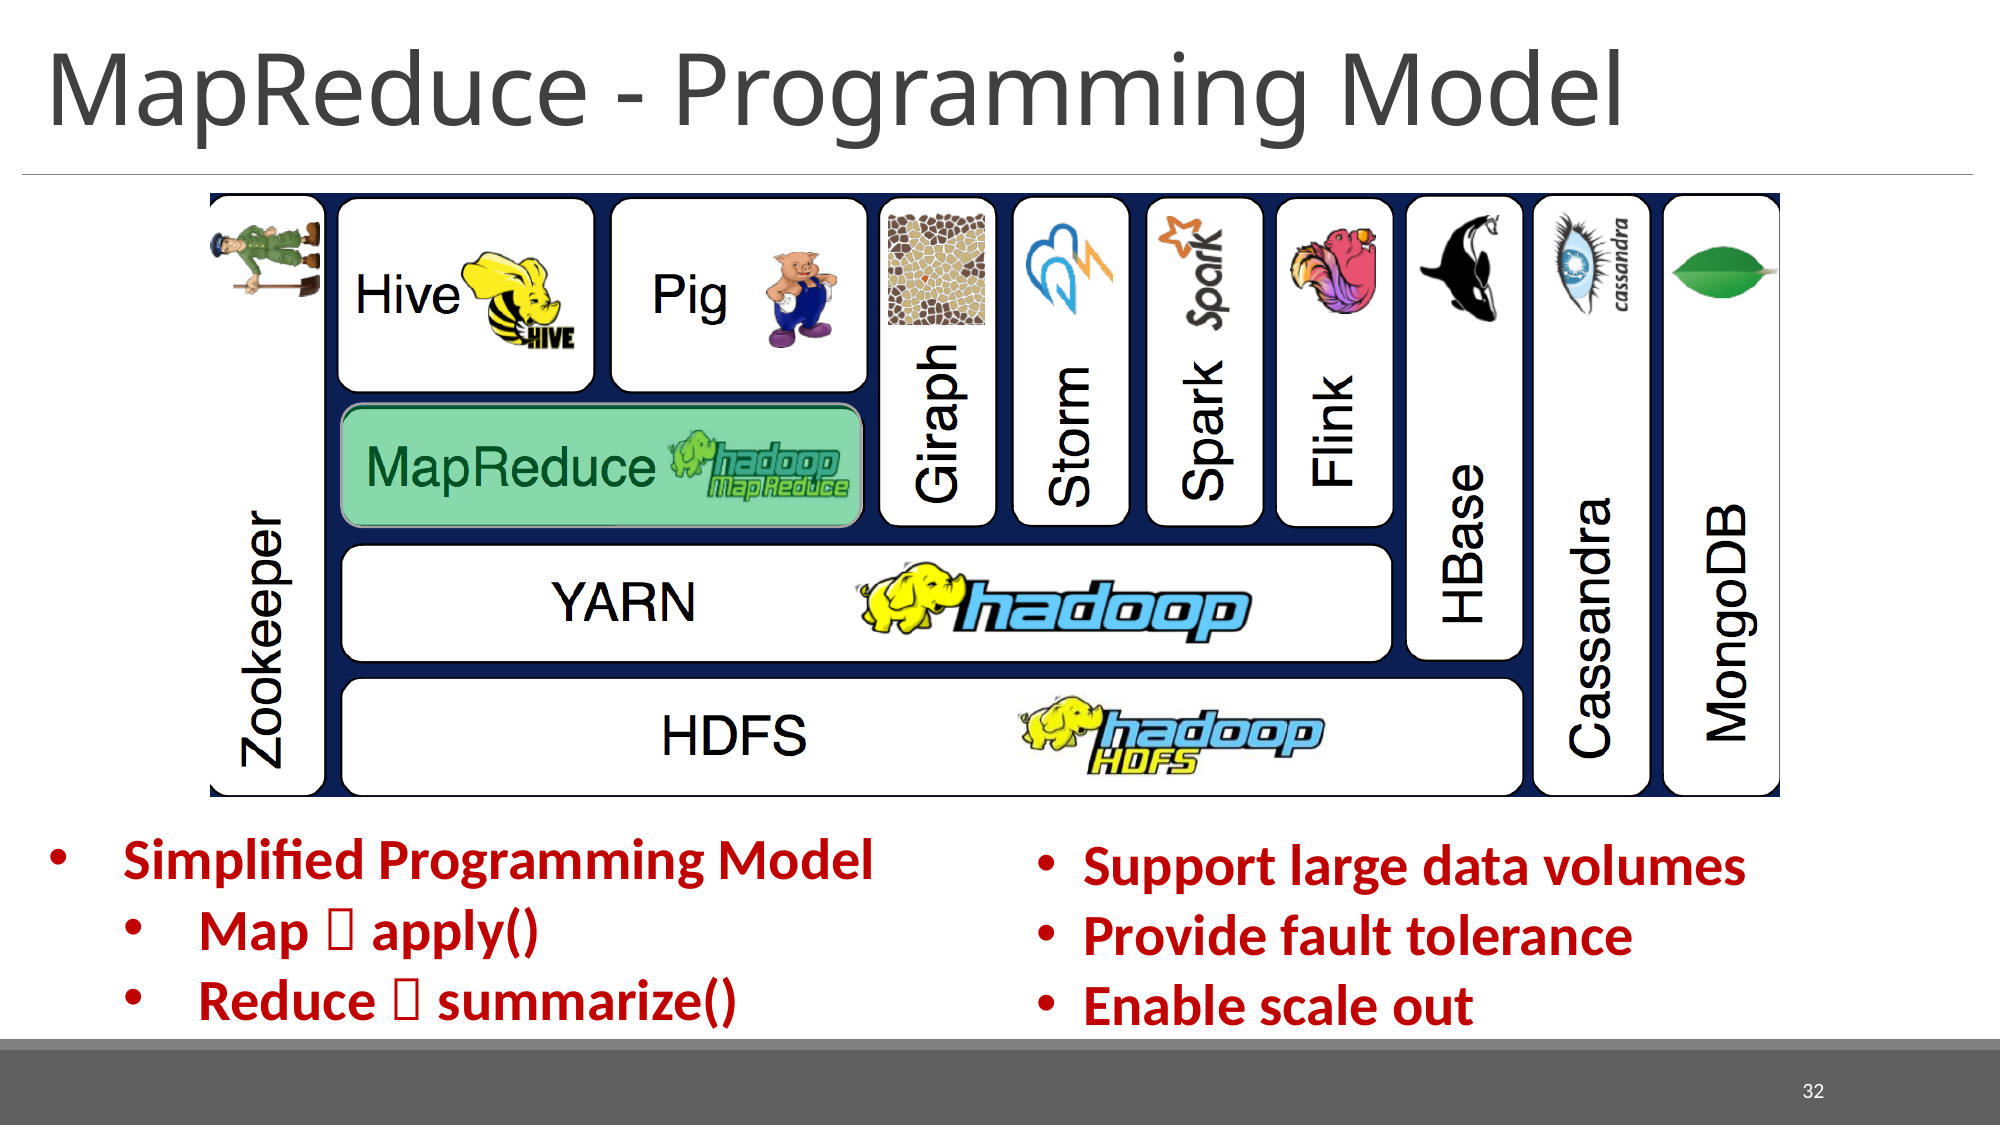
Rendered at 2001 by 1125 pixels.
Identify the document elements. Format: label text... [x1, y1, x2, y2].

picture [209, 193, 1780, 798]
slide_number 32 [1624, 1059, 1840, 1120]
text_box Simplified Programming Model Map  apply() Reduce  summarize() [34, 814, 1325, 1040]
text_box Support large data volumes Provide fault tolerance Enable scale out [1021, 820, 1897, 1045]
title MapReduce - Programming Model [29, 22, 1969, 154]
